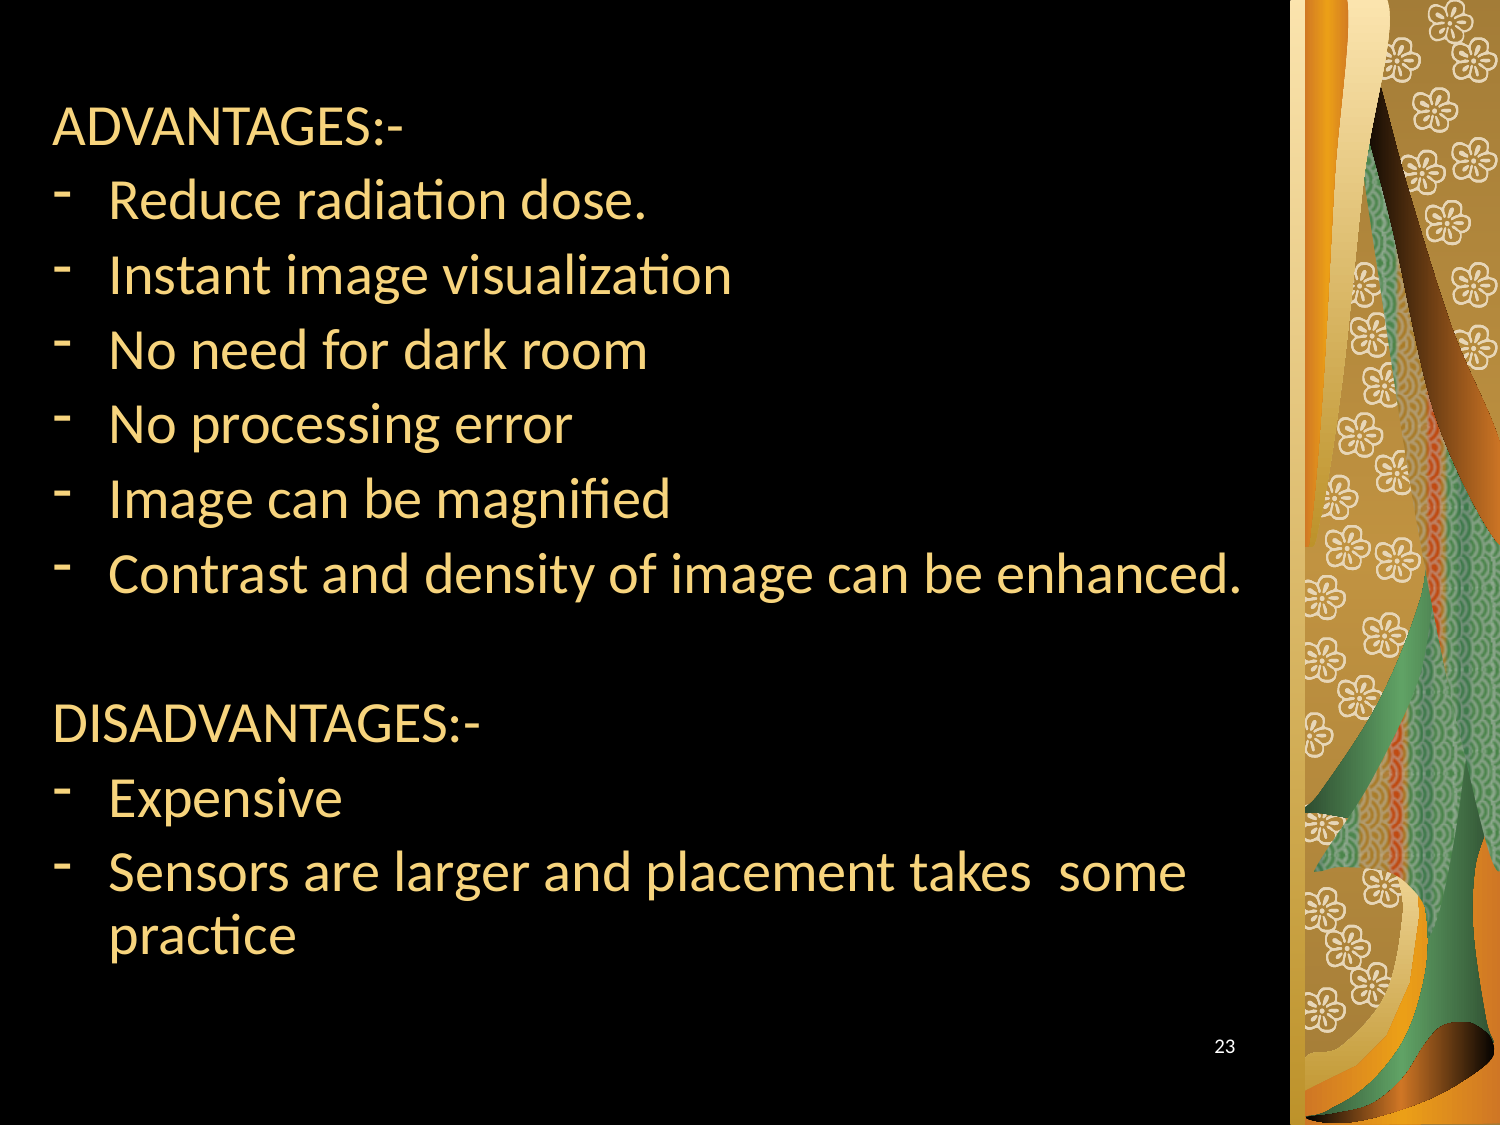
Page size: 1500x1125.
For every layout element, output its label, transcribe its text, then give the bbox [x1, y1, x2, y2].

picture [1388, 215, 1500, 936]
list ADVANTAGES:- Reduce radiation dose. Instant image visualization No need for dark room No processing error Image can be magnified Contrast and density of image can be enhanced. DISADVANTAGES:- Expensive Sensors are larger and placement takes some practice [37, 87, 1388, 1019]
slide_number 23 [962, 1024, 1251, 1104]
